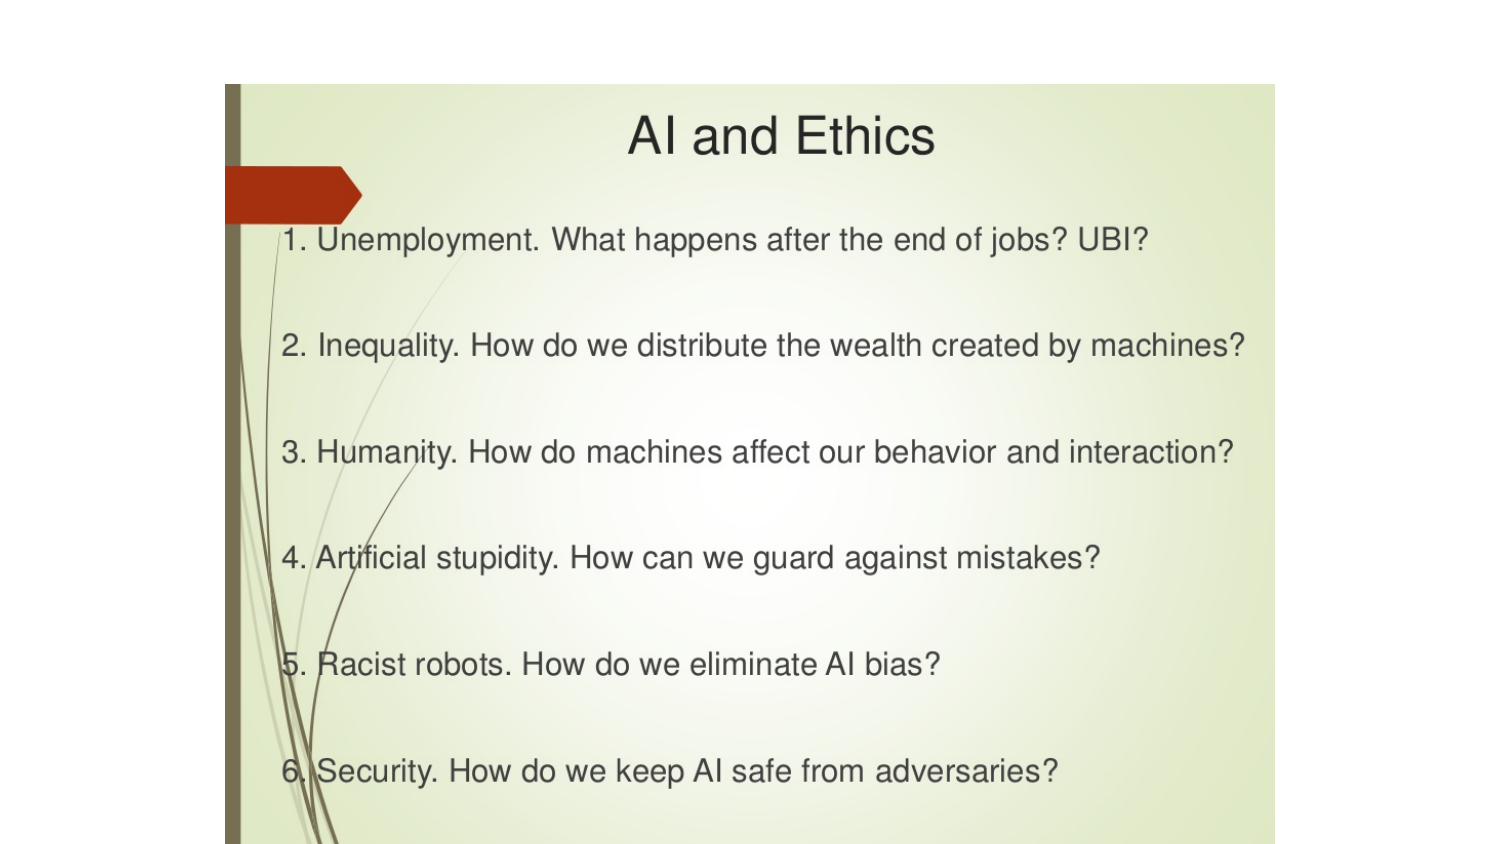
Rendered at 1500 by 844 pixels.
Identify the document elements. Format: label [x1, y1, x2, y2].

picture [224, 84, 1276, 844]
